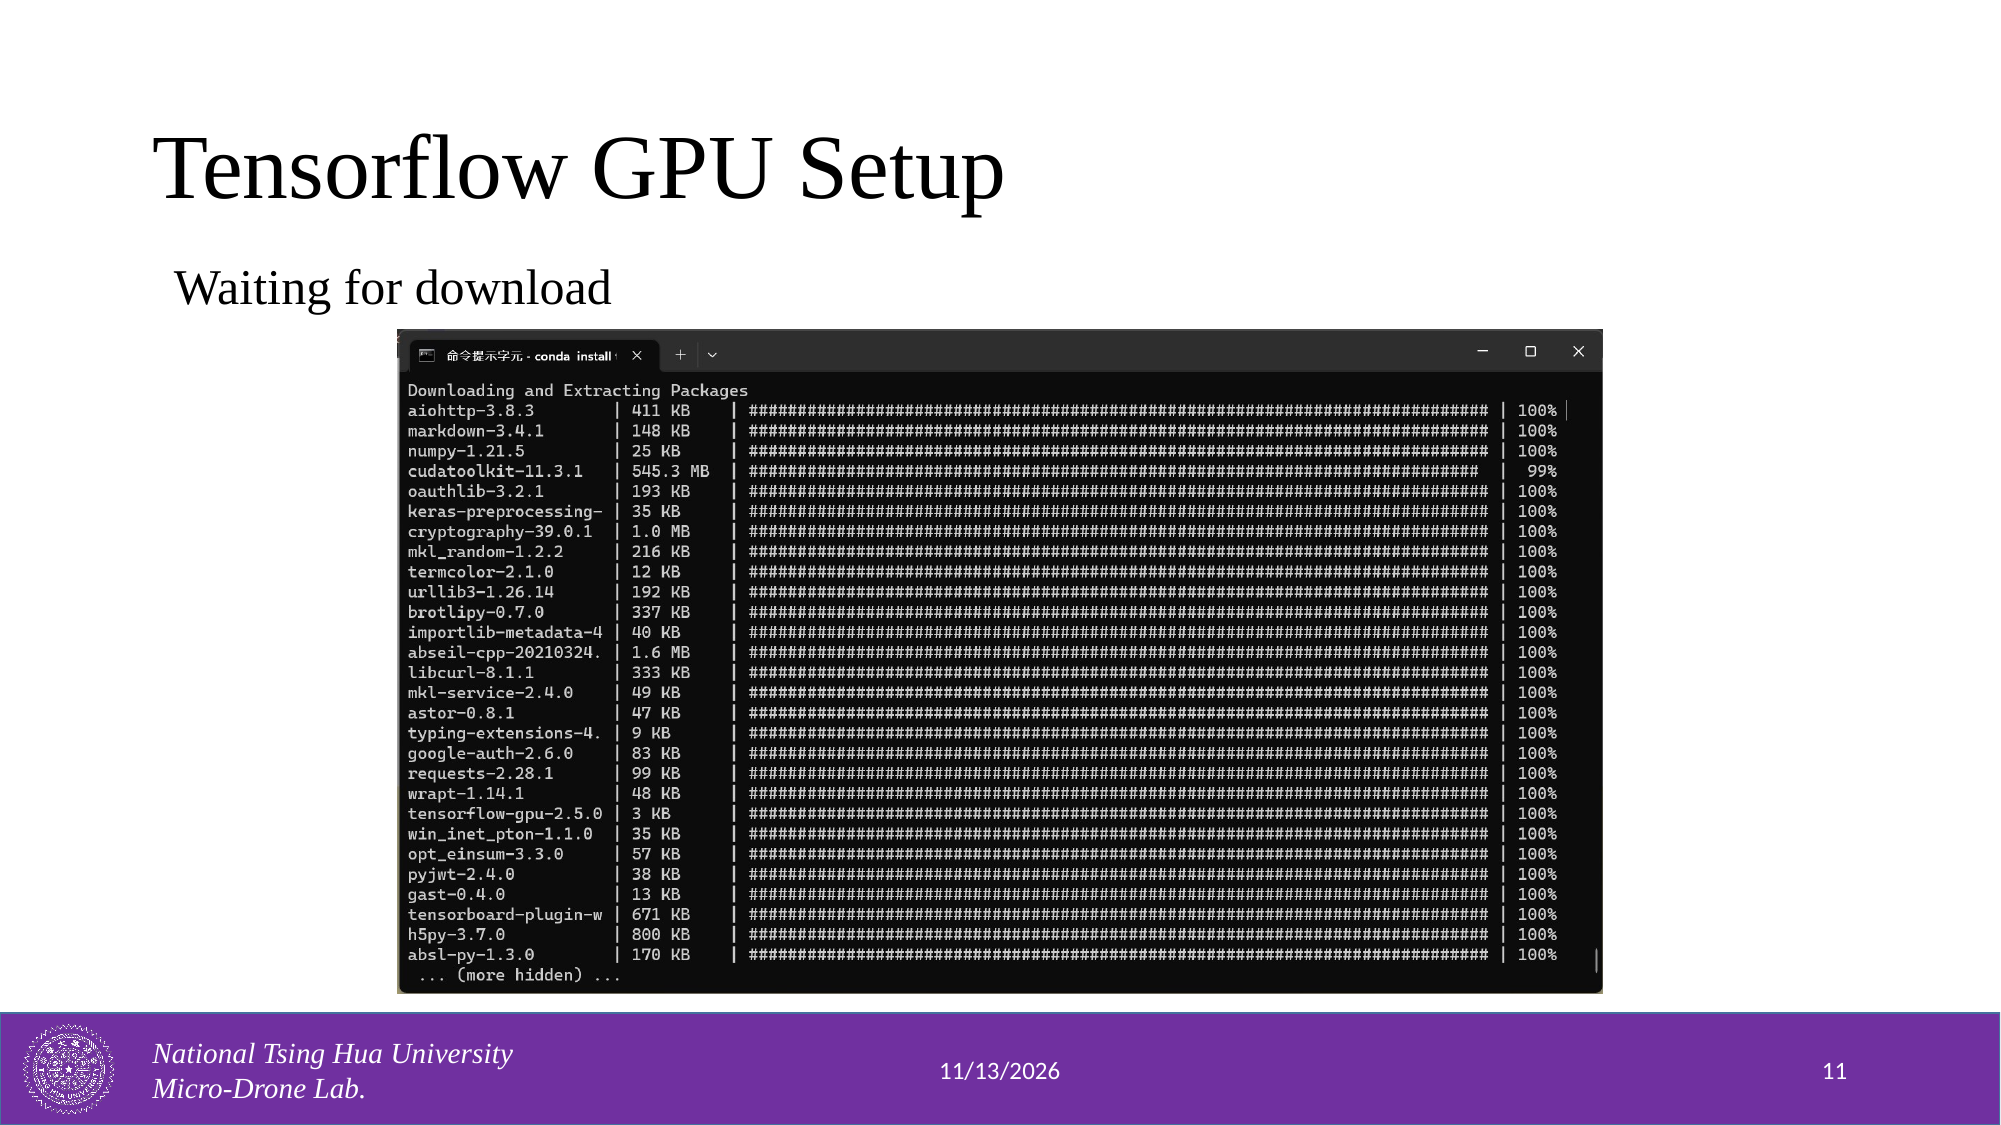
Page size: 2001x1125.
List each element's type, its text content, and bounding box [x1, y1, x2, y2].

picture [22, 1023, 115, 1115]
title Tensorflow GPU Setup [137, 59, 1863, 278]
footer National Tsing Hua University Micro-Drone Lab. [137, 1039, 546, 1100]
slide_number 11 [1412, 1039, 1863, 1100]
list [397, 329, 1603, 994]
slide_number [774, 1039, 1225, 1100]
text_box Waiting for download [137, 246, 649, 322]
